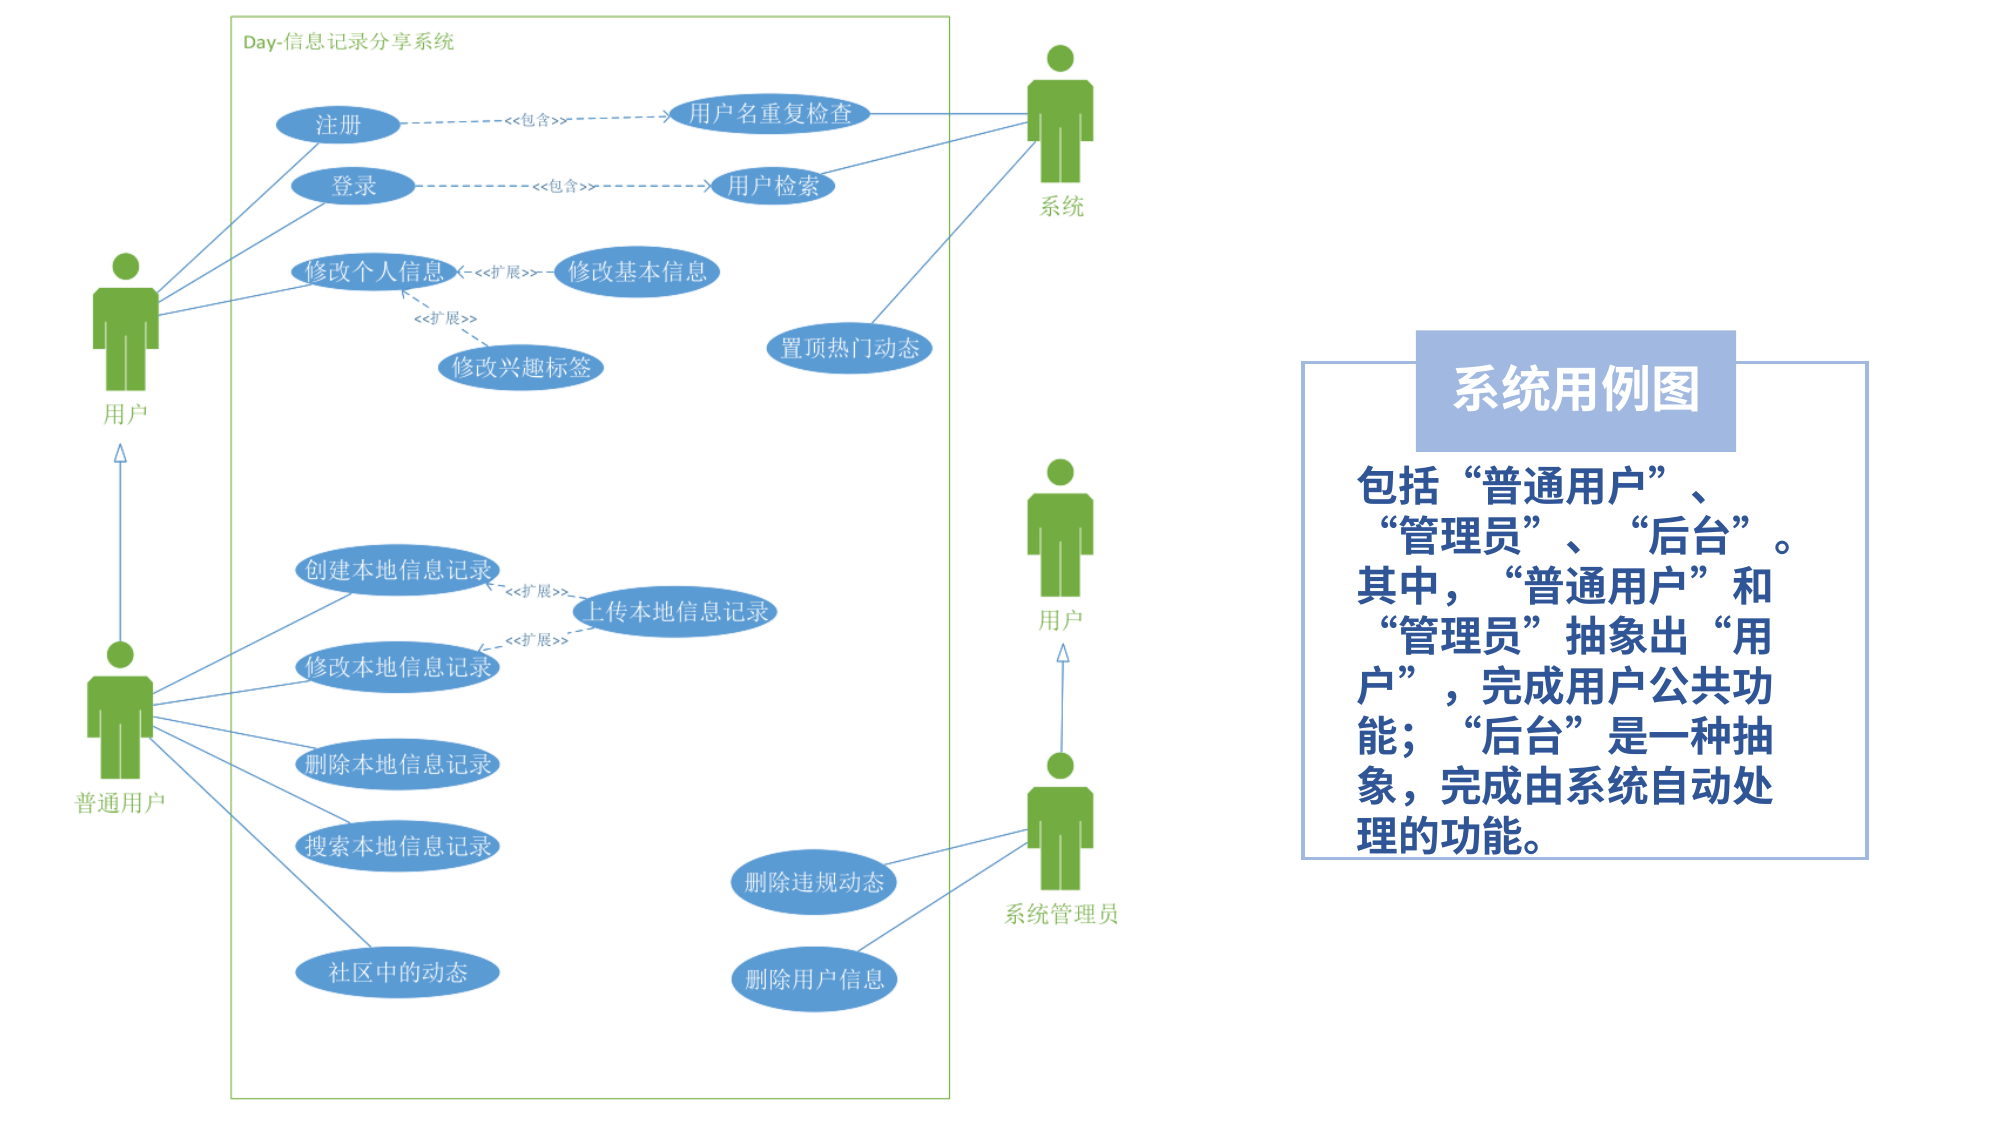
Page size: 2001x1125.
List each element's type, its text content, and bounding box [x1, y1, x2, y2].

text_box [1737, 362, 1868, 859]
picture [72, 5, 1131, 1117]
text_box [1303, 362, 1415, 859]
text_box 系统用例图 [1415, 330, 1737, 452]
text_box 包括“普通用户”、“管理员”、“后台”。其中，“普通用户”和“管理员”抽象出“用户”，完成用户公共功能；“后台”是一种抽象，完成由系统自动处理的功能。 [1341, 452, 1818, 867]
